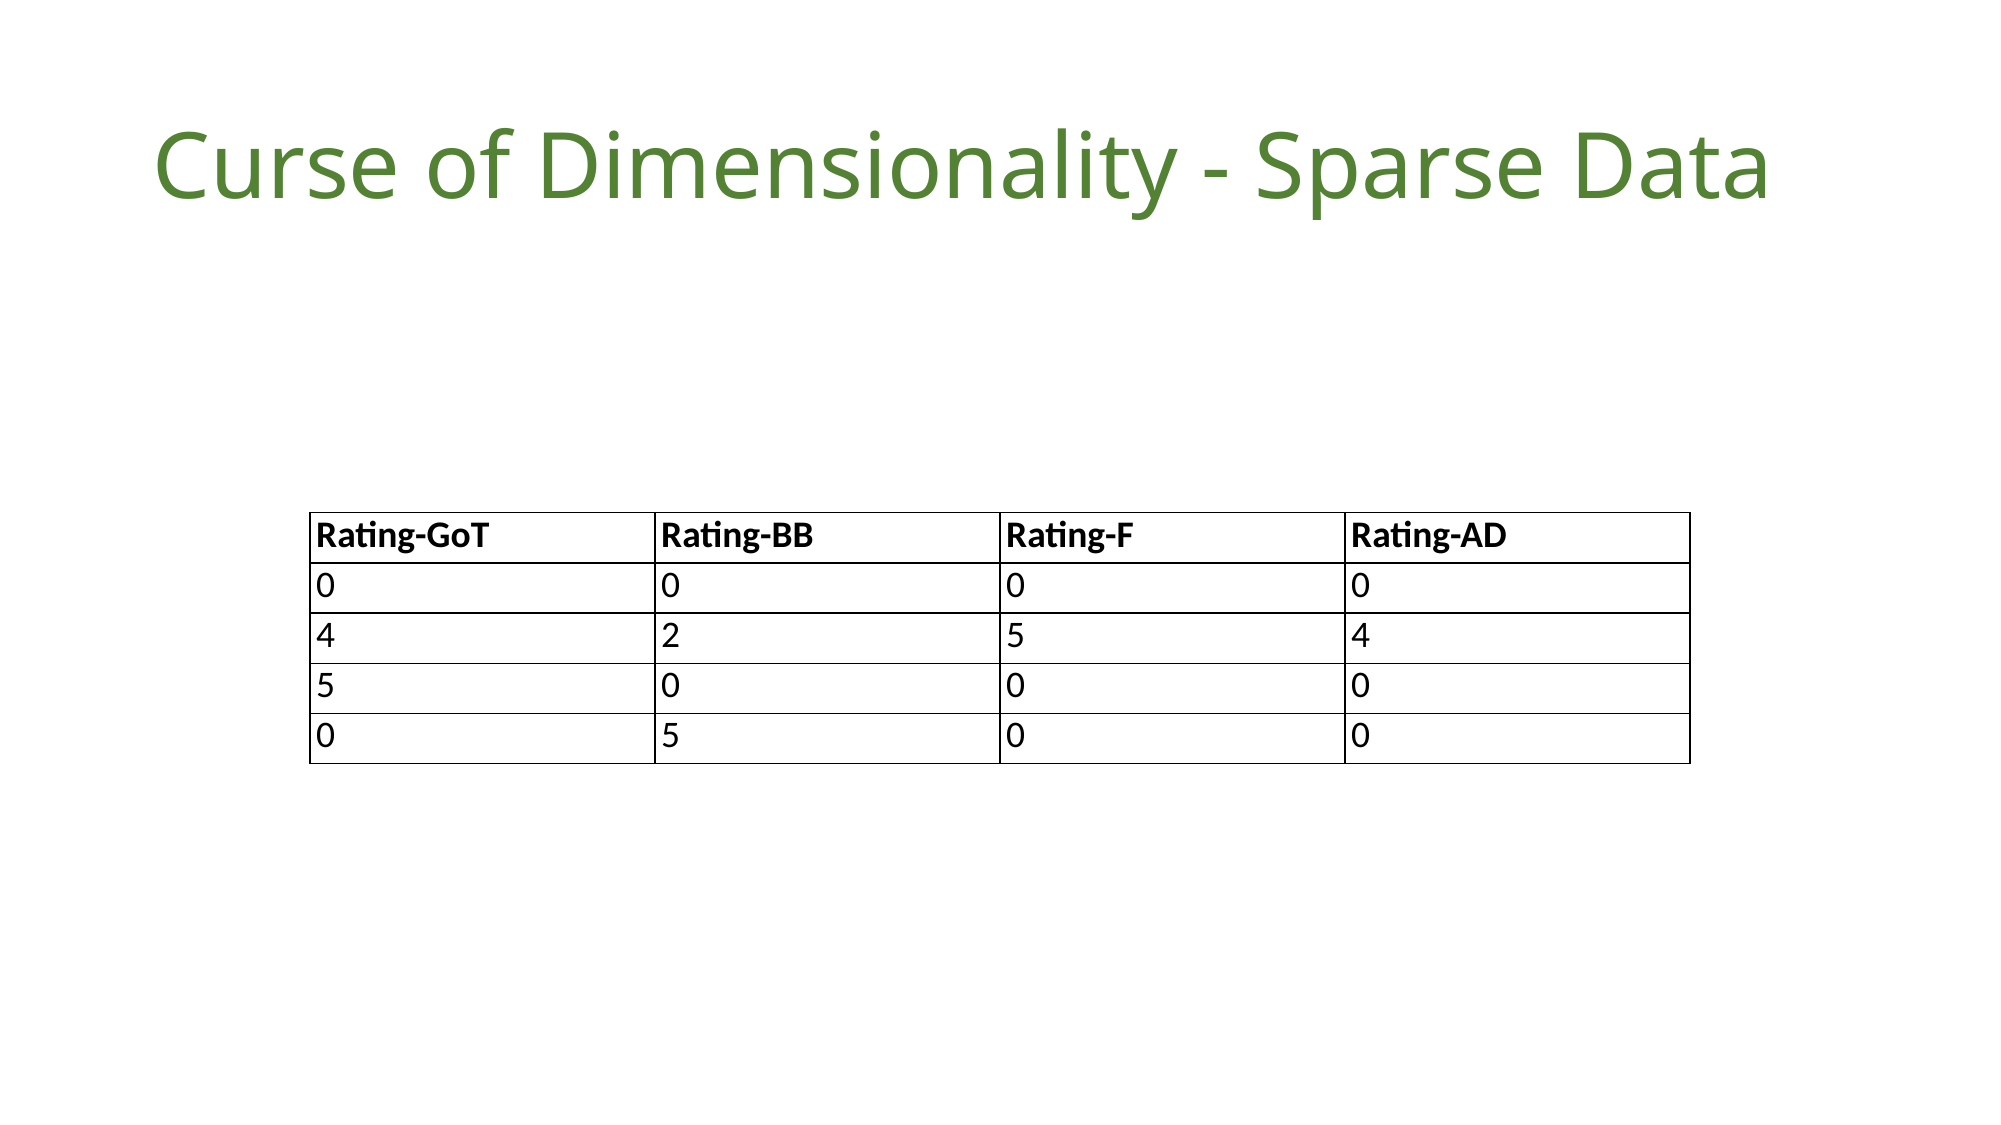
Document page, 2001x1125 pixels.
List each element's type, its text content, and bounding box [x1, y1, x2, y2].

table_cell 0 [656, 664, 999, 713]
table_cell 0 [311, 564, 654, 612]
table_cell 5 [1001, 614, 1344, 663]
table_cell 4 [311, 614, 654, 663]
table_cell 4 [1346, 614, 1689, 663]
table_header Rating-GoT [311, 513, 654, 562]
table_cell 0 [1001, 564, 1344, 612]
table_cell 0 [1346, 664, 1689, 713]
table_cell 5 [311, 664, 654, 713]
table_cell 5 [656, 714, 999, 763]
table_cell 0 [1346, 564, 1689, 612]
table_header Rating-F [1001, 513, 1344, 562]
table_cell 0 [656, 564, 999, 612]
table_cell 0 [1001, 714, 1344, 763]
table_cell 0 [1001, 664, 1344, 713]
table_cell 0 [1346, 714, 1689, 763]
table_header Rating-BB [656, 513, 999, 562]
table_cell 0 [311, 714, 654, 763]
table_cell 2 [656, 614, 999, 663]
title Curse of Dimensionality - Sparse Data [137, 59, 1863, 278]
table_header Rating-AD [1346, 513, 1689, 562]
